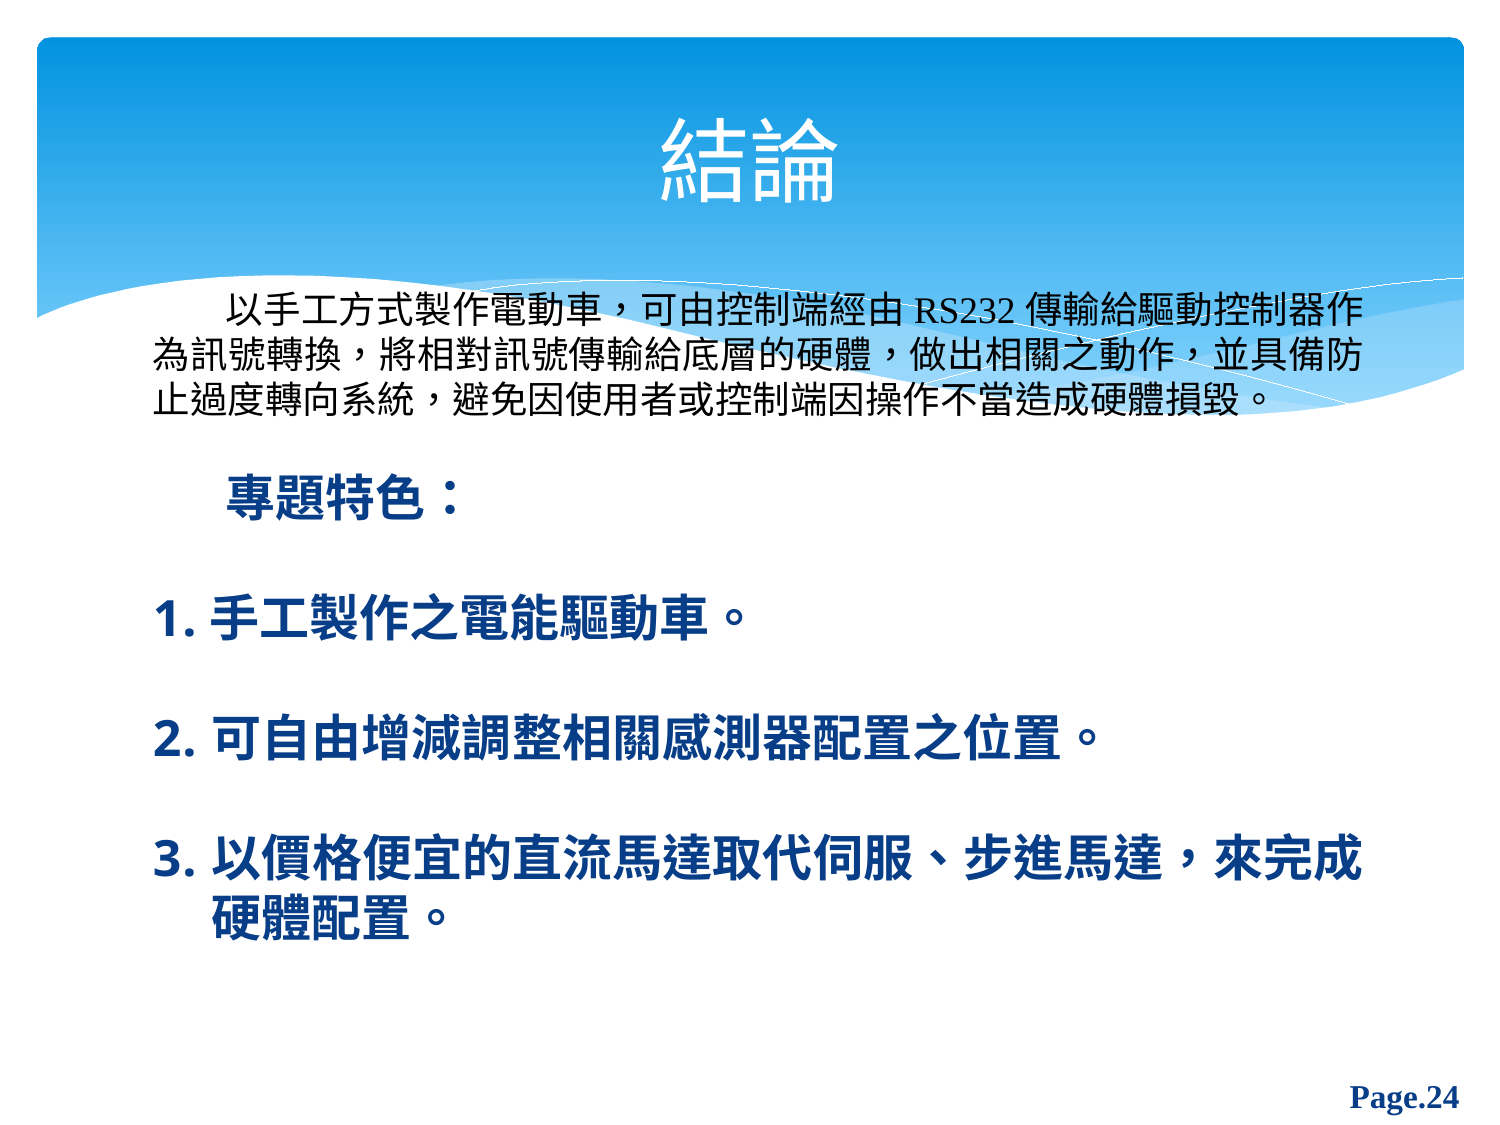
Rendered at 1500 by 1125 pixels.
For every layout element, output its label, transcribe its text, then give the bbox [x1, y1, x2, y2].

text_box 以手工方式製作電動車，可由控制端經由RS232傳輸給驅動控制器作為訊號轉換，將相對訊號傳輸給底層的硬體，做出相關之動作，並具備防止過度轉向系統，避免因使用者或控制端因操作不當造成硬體損毀。 專題特色： 手工製作之電能驅動車。 可自由增減調整相關感測器配置之位置。 以價格便宜的直流馬達取代伺服、步進馬達，來完成硬體配置。 [138, 278, 1379, 999]
title 結論 [75, 55, 1425, 261]
slide_number Page.24 [1309, 1065, 1500, 1125]
